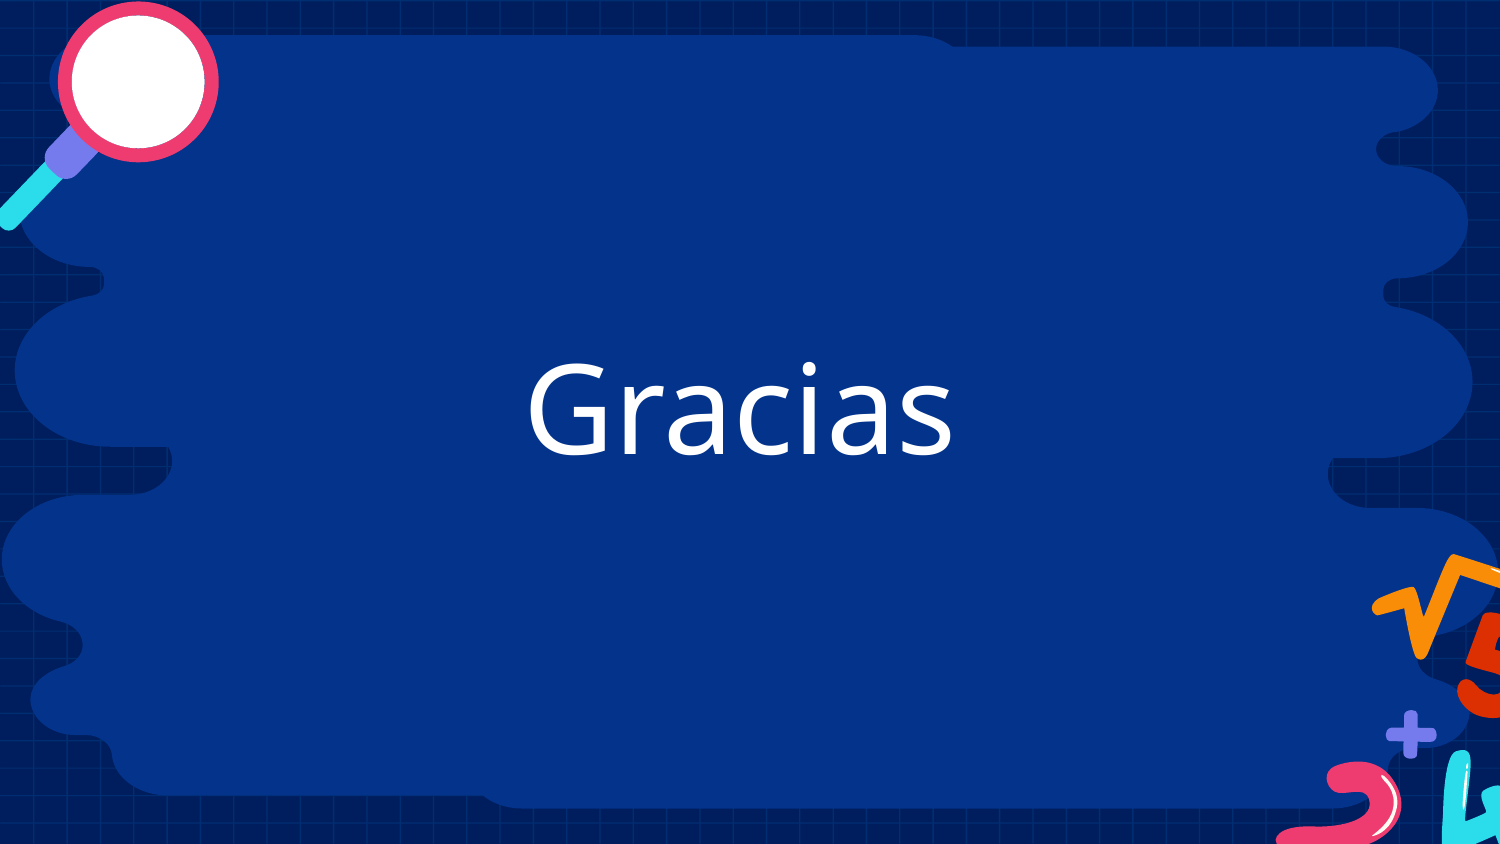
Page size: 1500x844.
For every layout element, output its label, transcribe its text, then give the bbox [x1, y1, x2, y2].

title Gracias [106, 304, 1373, 504]
